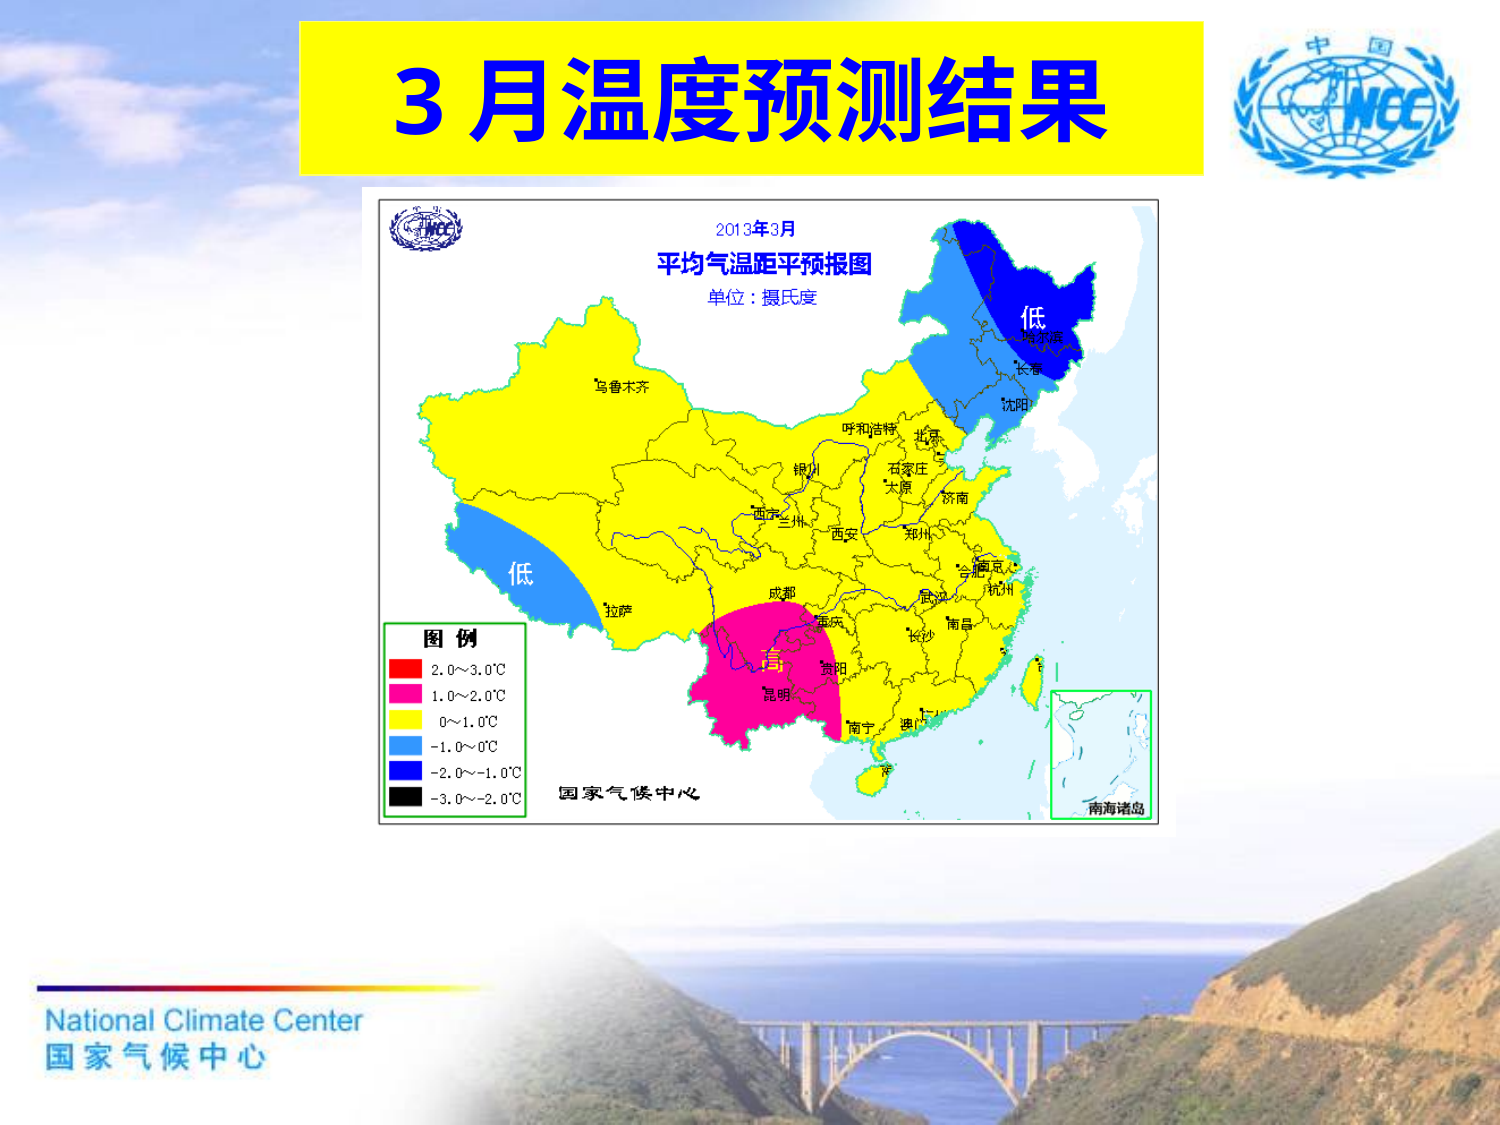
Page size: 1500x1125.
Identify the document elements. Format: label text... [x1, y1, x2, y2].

picture [0, 0, 1500, 1125]
text_box 3月温度预测结果 [299, 21, 1204, 175]
